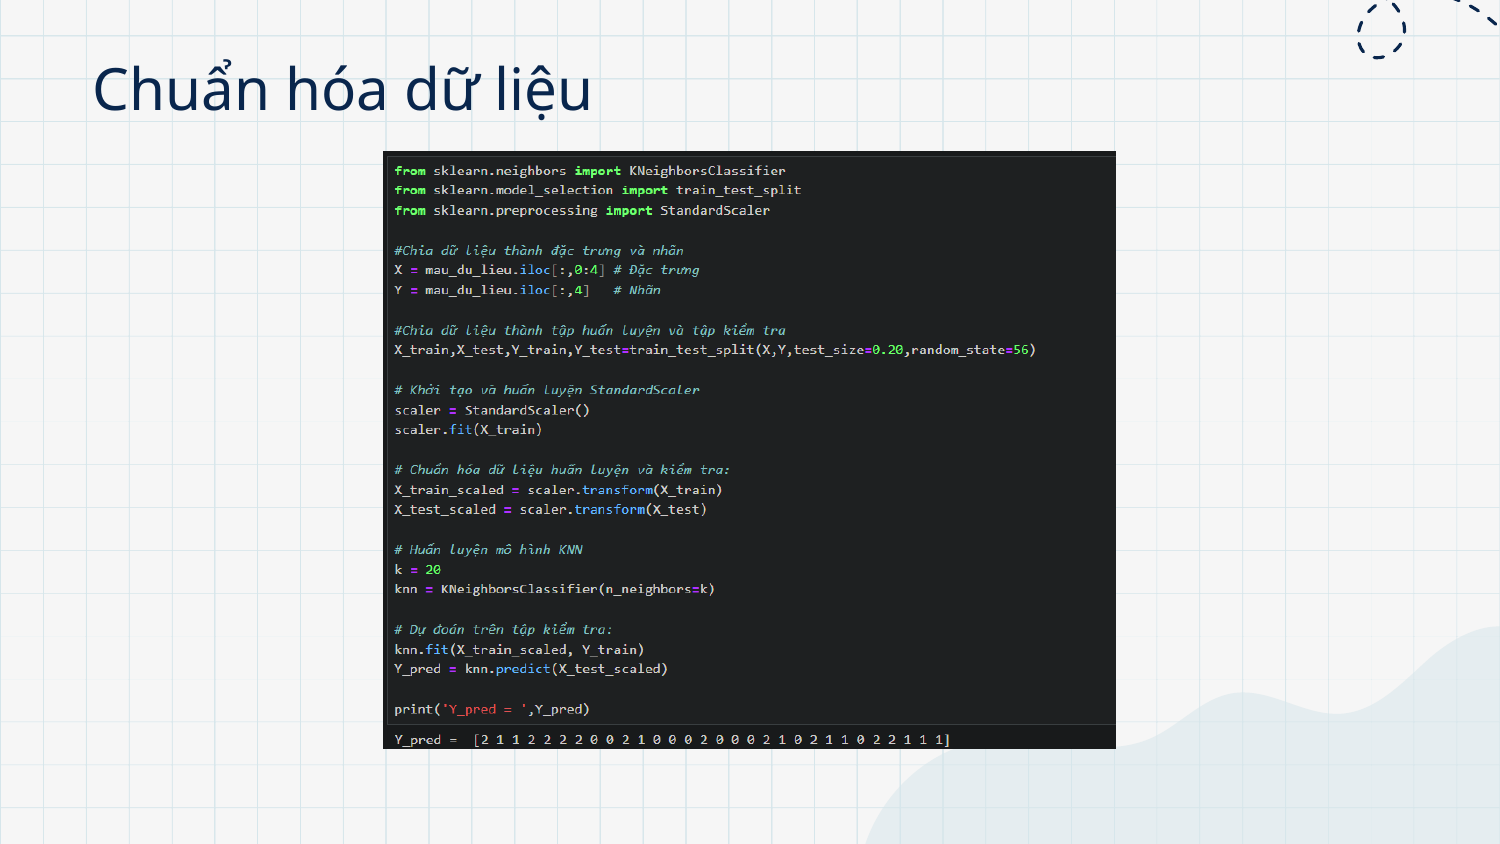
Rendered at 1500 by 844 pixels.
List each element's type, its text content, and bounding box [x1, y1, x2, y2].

picture [0, 0, 1500, 844]
title Chuẩn hóa dữ liệu [77, 37, 1342, 132]
